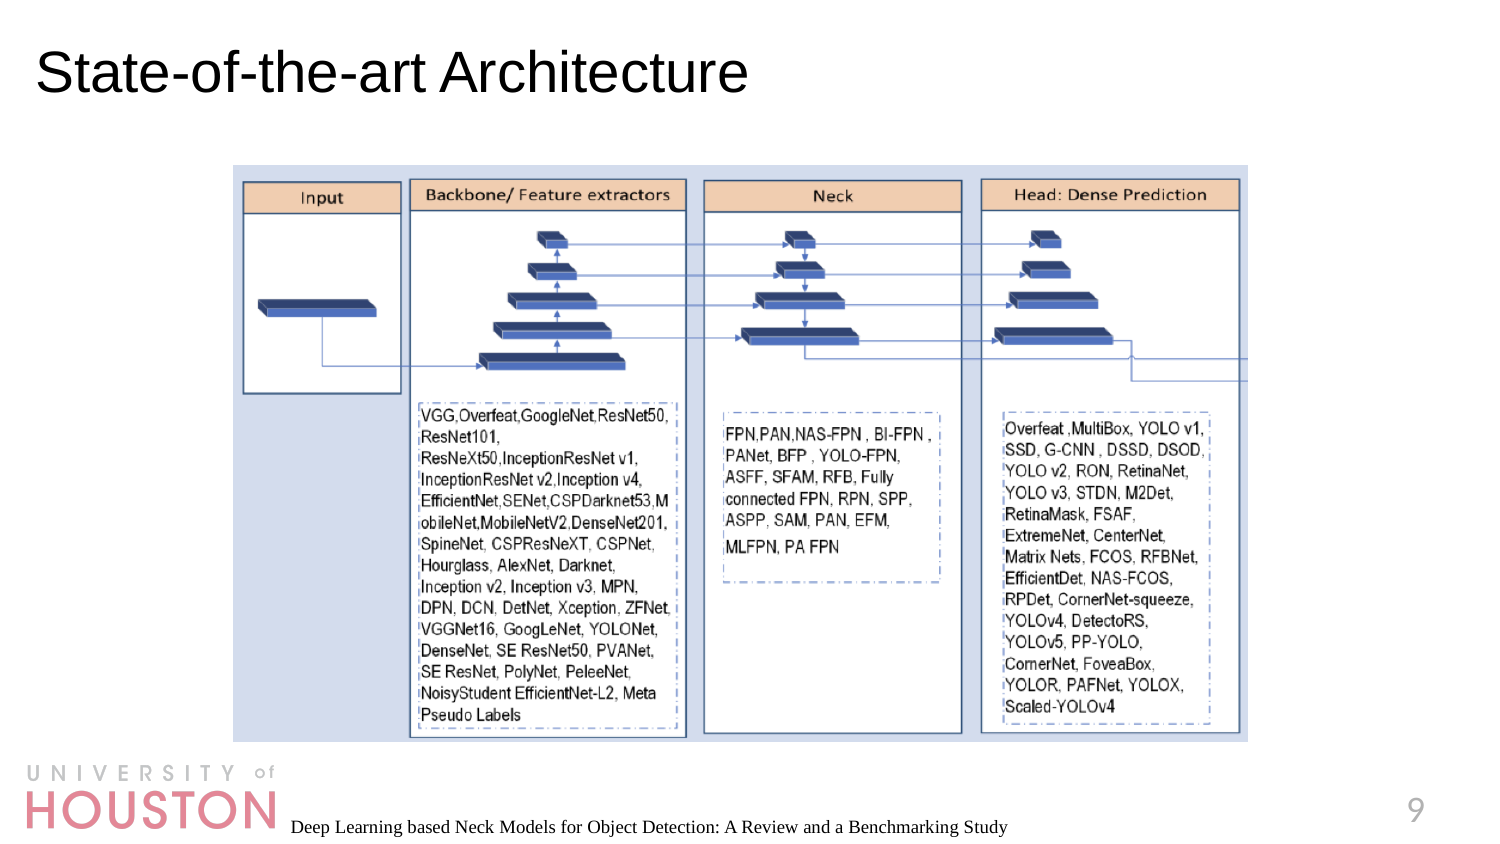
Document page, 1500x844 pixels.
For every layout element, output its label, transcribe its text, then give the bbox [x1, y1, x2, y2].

title State-of-the-art Architecture [33, 31, 952, 175]
picture [26, 764, 276, 830]
slide_number 9 [1080, 784, 1425, 827]
picture [233, 164, 1248, 742]
text_box Deep Learning based Neck Models for Object Detection: A Review and a Benchmarking Study [275, 807, 1111, 844]
